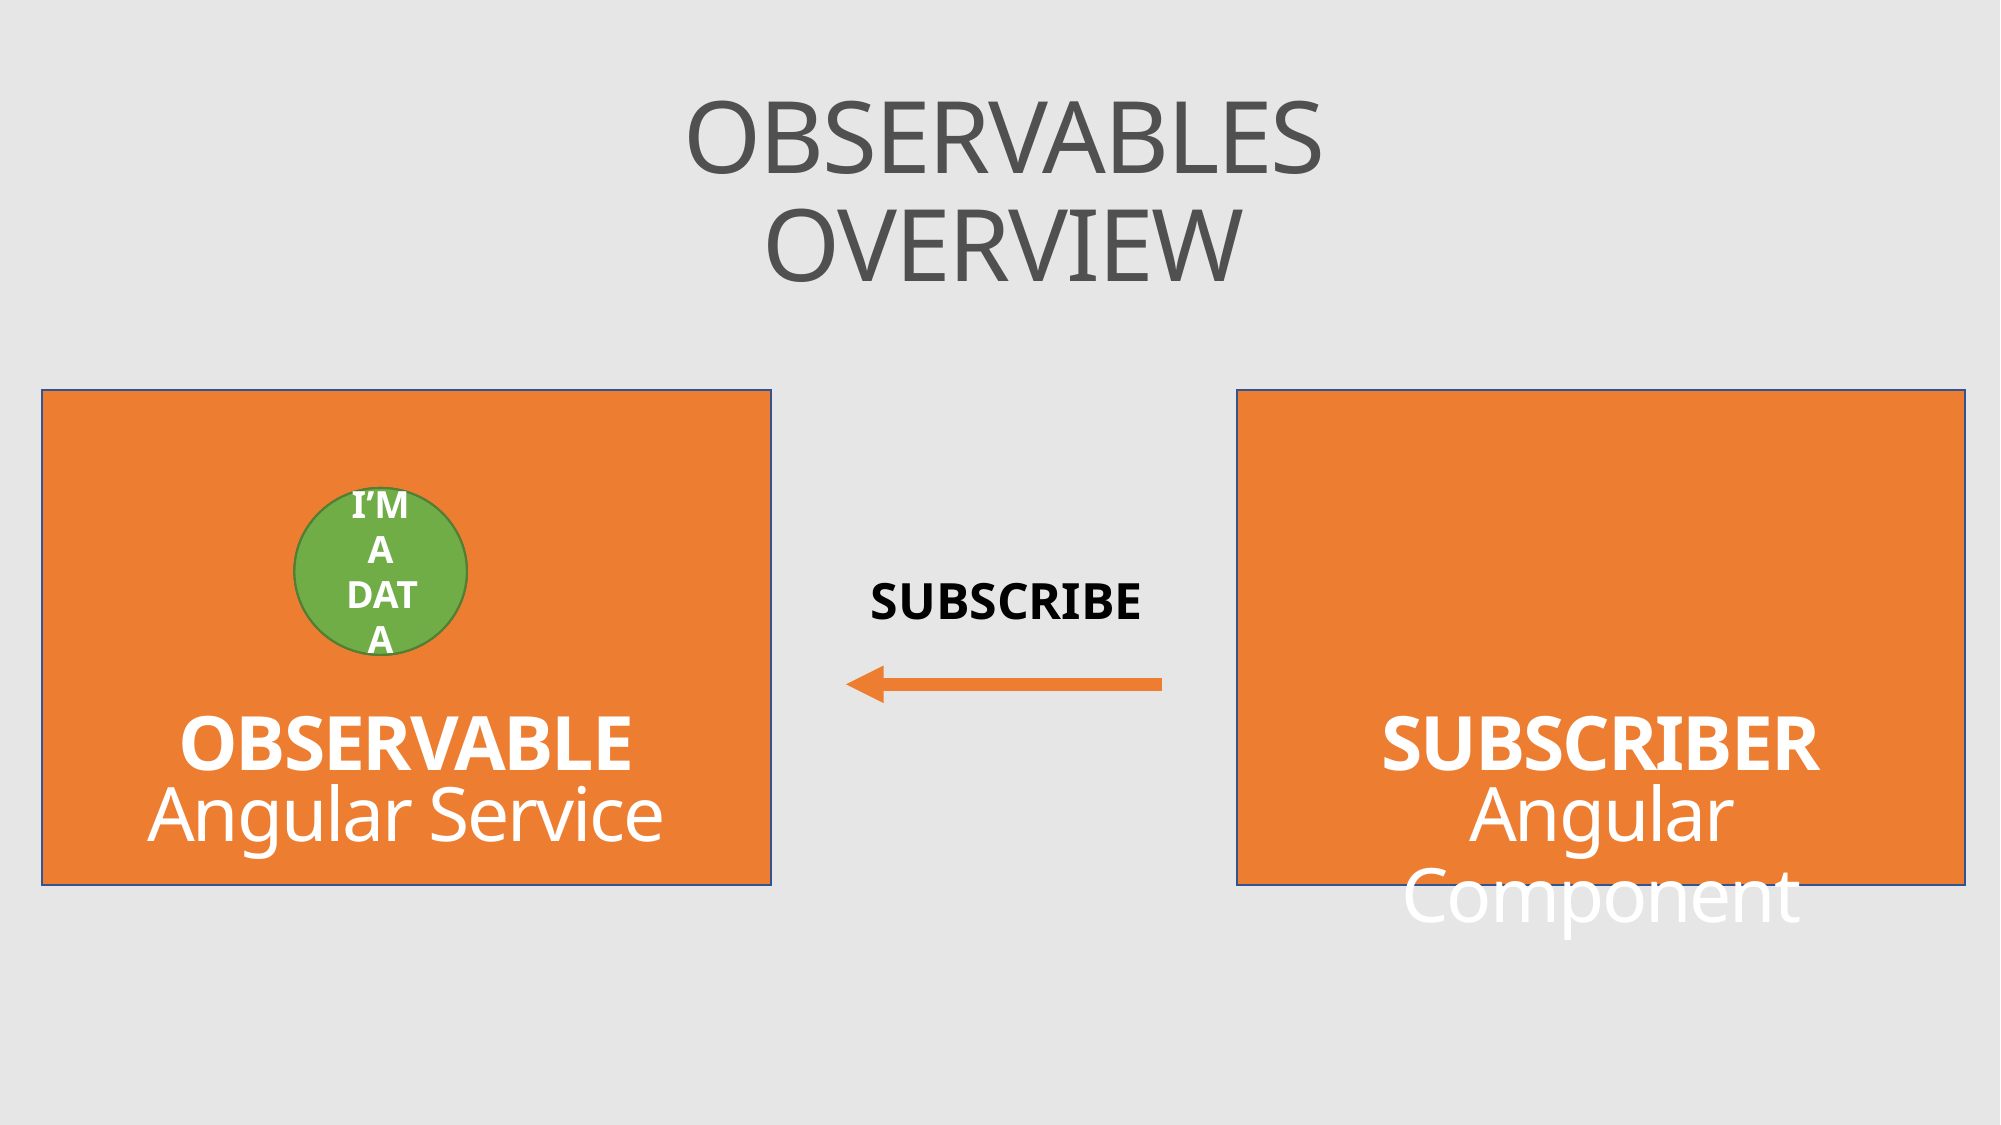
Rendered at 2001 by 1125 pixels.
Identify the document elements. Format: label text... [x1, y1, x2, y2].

text_box I’M A DATA [293, 486, 468, 656]
text_box OBSERVABLES OVERVIEW [432, 72, 1575, 205]
text_box SUBSCRIBER [1267, 690, 1935, 796]
text_box OBSERVABLE [72, 690, 740, 796]
text_box SUBSCRIBE [845, 561, 1168, 637]
text_box [1236, 389, 1966, 886]
text_box [41, 389, 772, 886]
text_box Angular Component [1267, 796, 1935, 867]
text_box Angular Service [72, 796, 740, 867]
